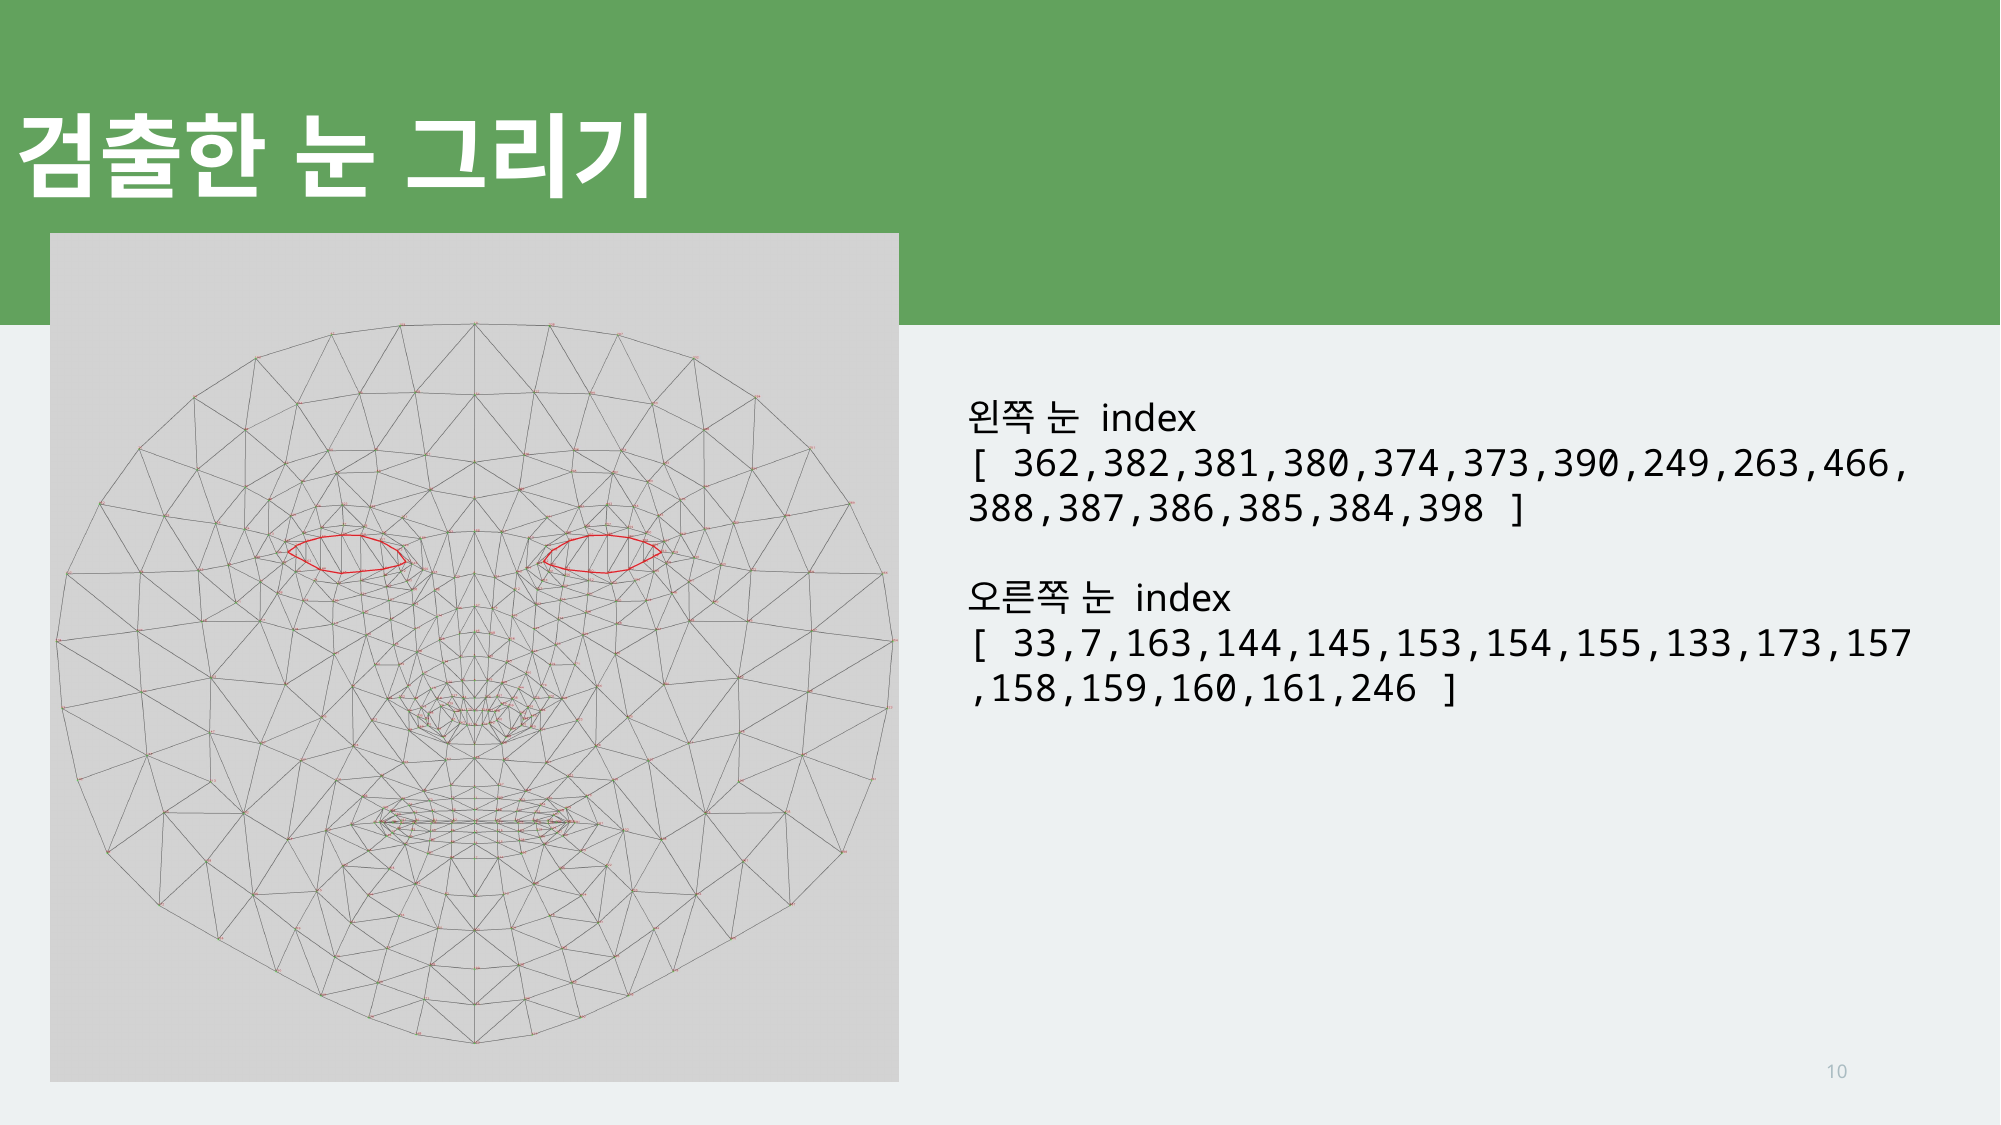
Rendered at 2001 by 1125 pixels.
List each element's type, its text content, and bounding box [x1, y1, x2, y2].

picture [50, 233, 899, 1082]
slide_number 10 [1412, 1042, 1863, 1103]
title 검출한 눈 그리기 [0, 53, 1797, 268]
text_box 왼쪽 눈 index [ 362,382,381,380,374,373,390,249,263,466,388,387,386,385,384,398 ] 오른쪽 눈 index [ 33,7,163,144,145,153,154,155,133,173,157,158,159,160,161,246 ] [952, 386, 1950, 761]
